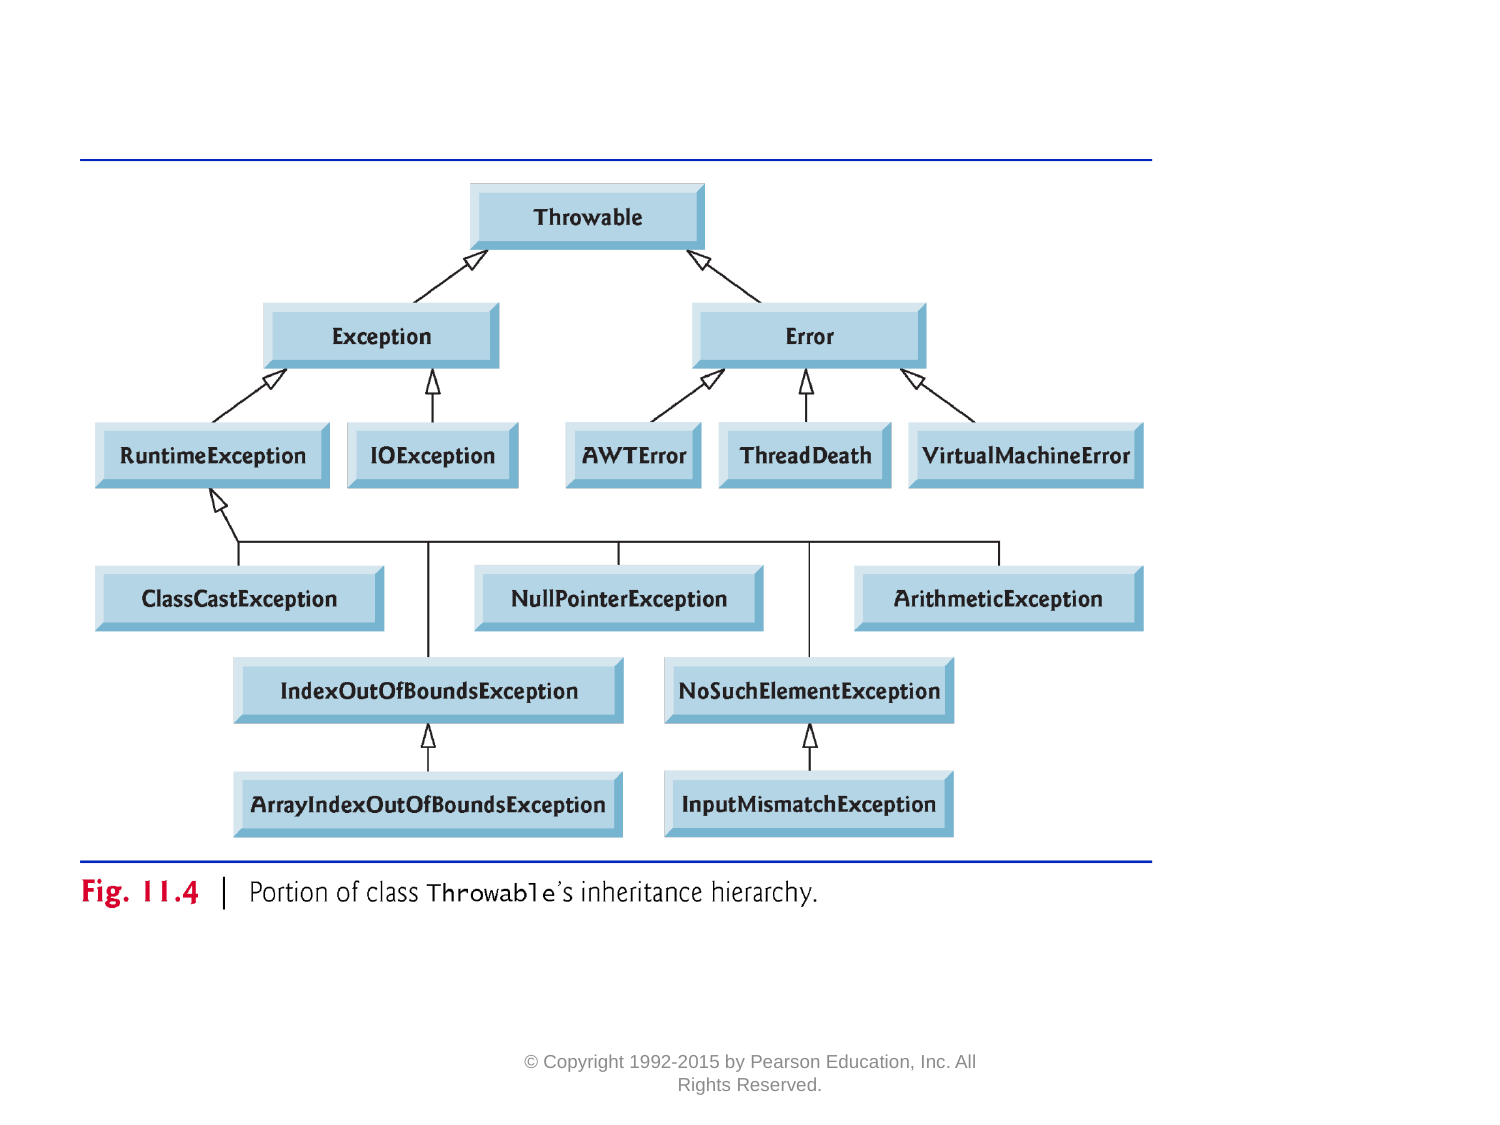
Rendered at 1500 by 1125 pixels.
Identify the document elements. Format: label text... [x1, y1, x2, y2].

footer © Copyright 1992-2015 by Pearson Education, Inc. All Rights Reserved. [496, 1042, 1004, 1103]
picture [0, 106, 1500, 1018]
